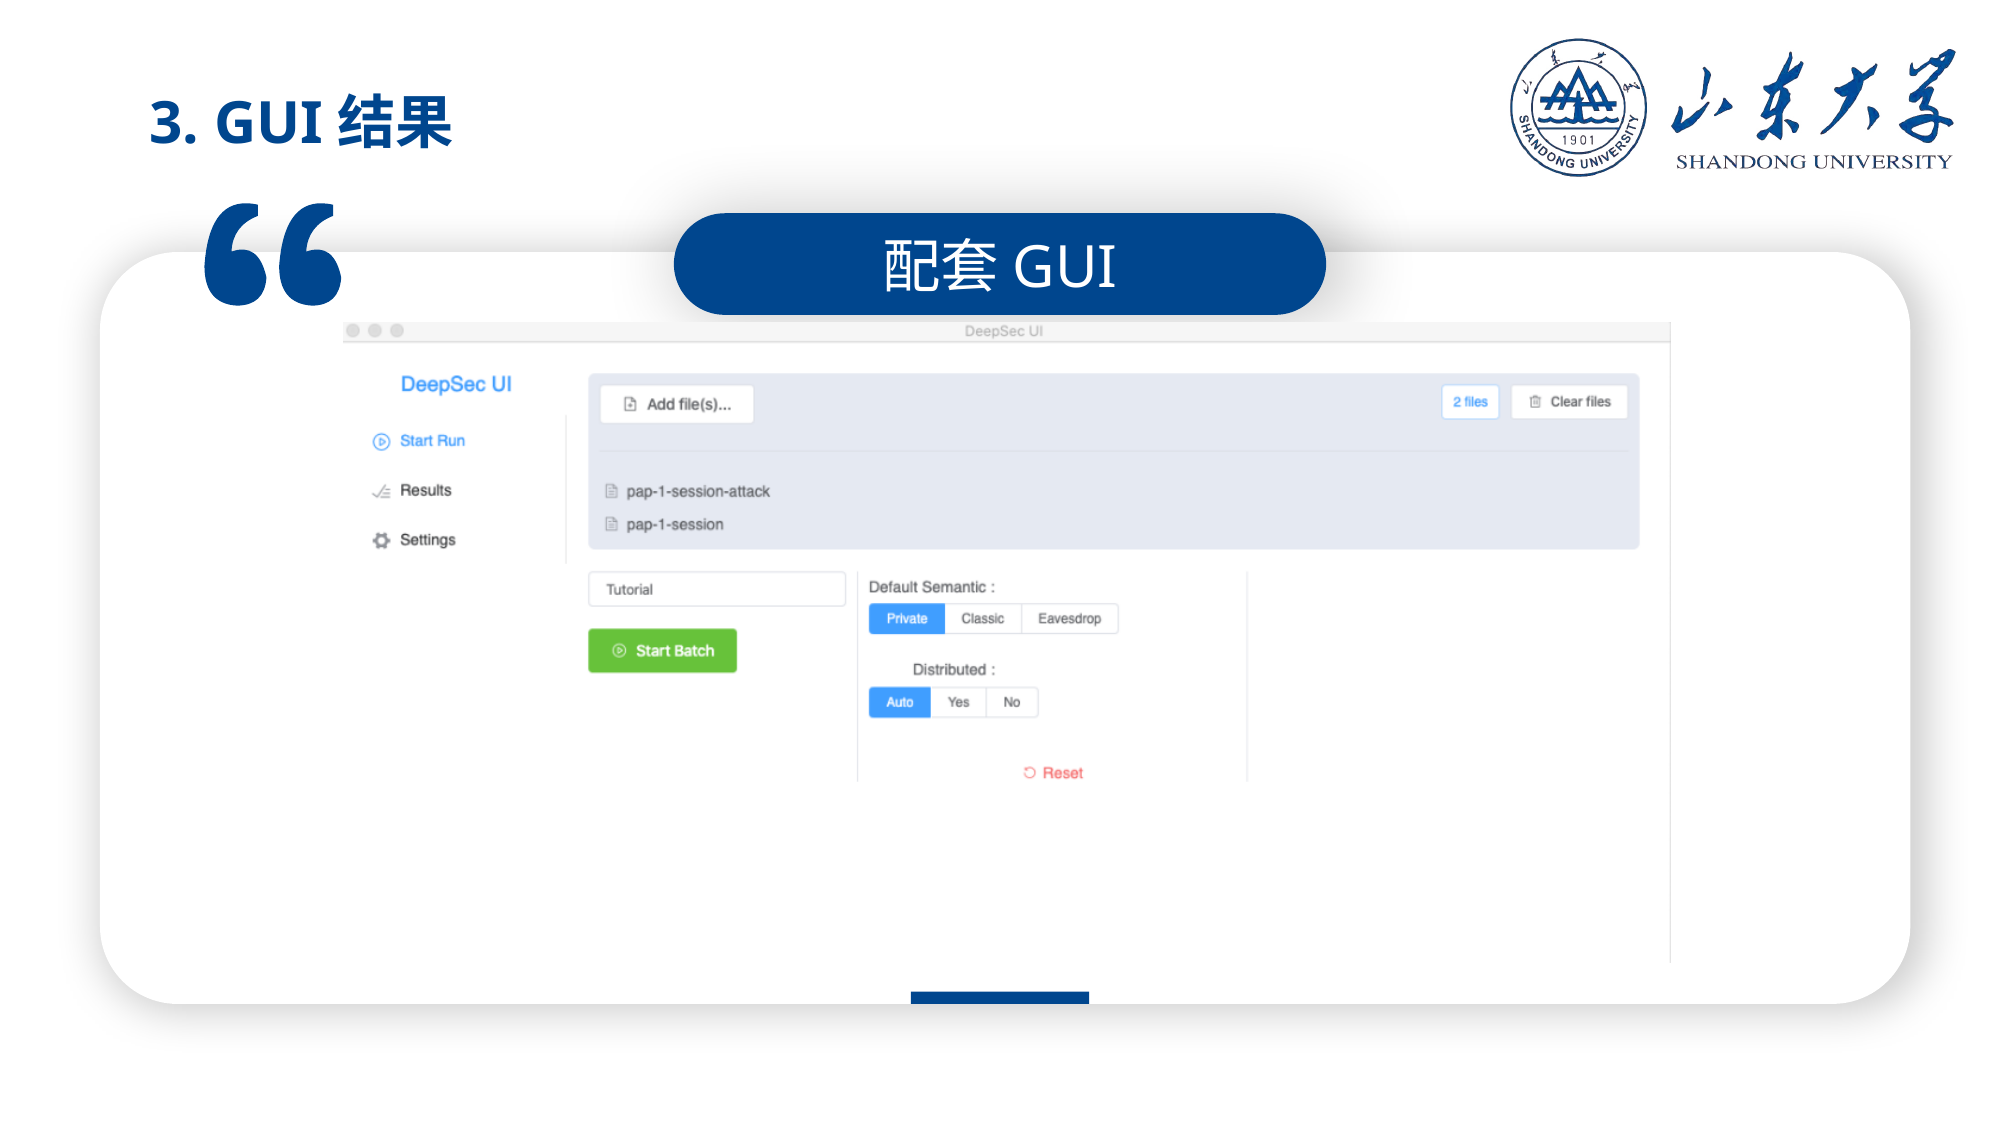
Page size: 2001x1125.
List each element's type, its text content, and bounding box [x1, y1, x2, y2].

text_box [910, 991, 1090, 1005]
text_box [278, 202, 343, 307]
text_box 配套GUI [672, 212, 1328, 316]
text_box [203, 202, 268, 307]
text_box 3. GUI结果 [134, 77, 1476, 163]
picture [343, 322, 1671, 963]
text_box [98, 251, 1912, 1005]
picture [1476, 22, 2000, 194]
